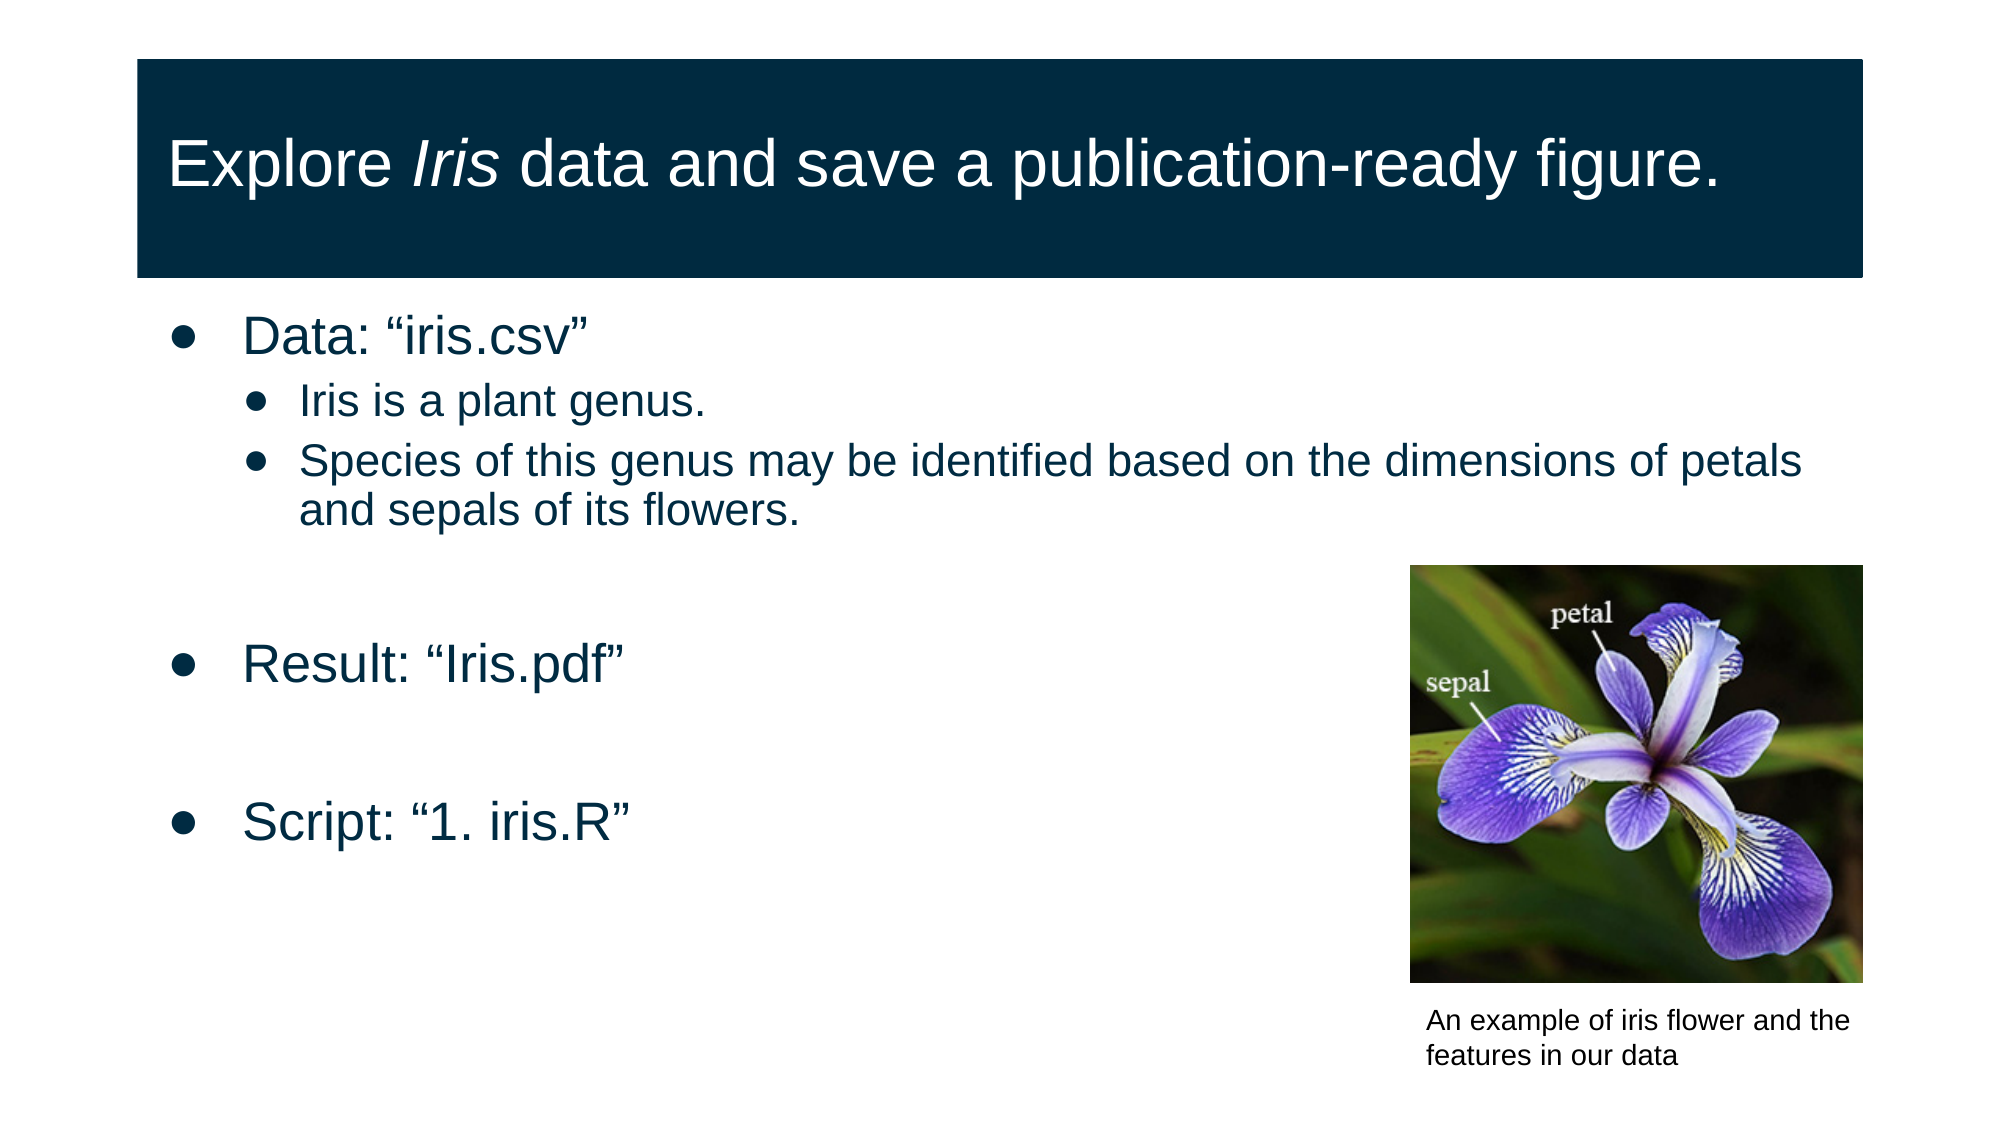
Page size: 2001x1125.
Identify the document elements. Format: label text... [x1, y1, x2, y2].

picture [1410, 565, 1863, 983]
list Data: “iris.csv” Iris is a plant genus. Species of this genus may be identified based on the dimensions of petals and sepals of its flowers. Result: “Iris.pdf” Script: “1. iris.R” [137, 307, 1863, 946]
title Explore Iris data and save a publication-ready figure. [137, 59, 1863, 278]
text_box An example of iris flower and the features in our data [1410, 986, 1903, 1087]
